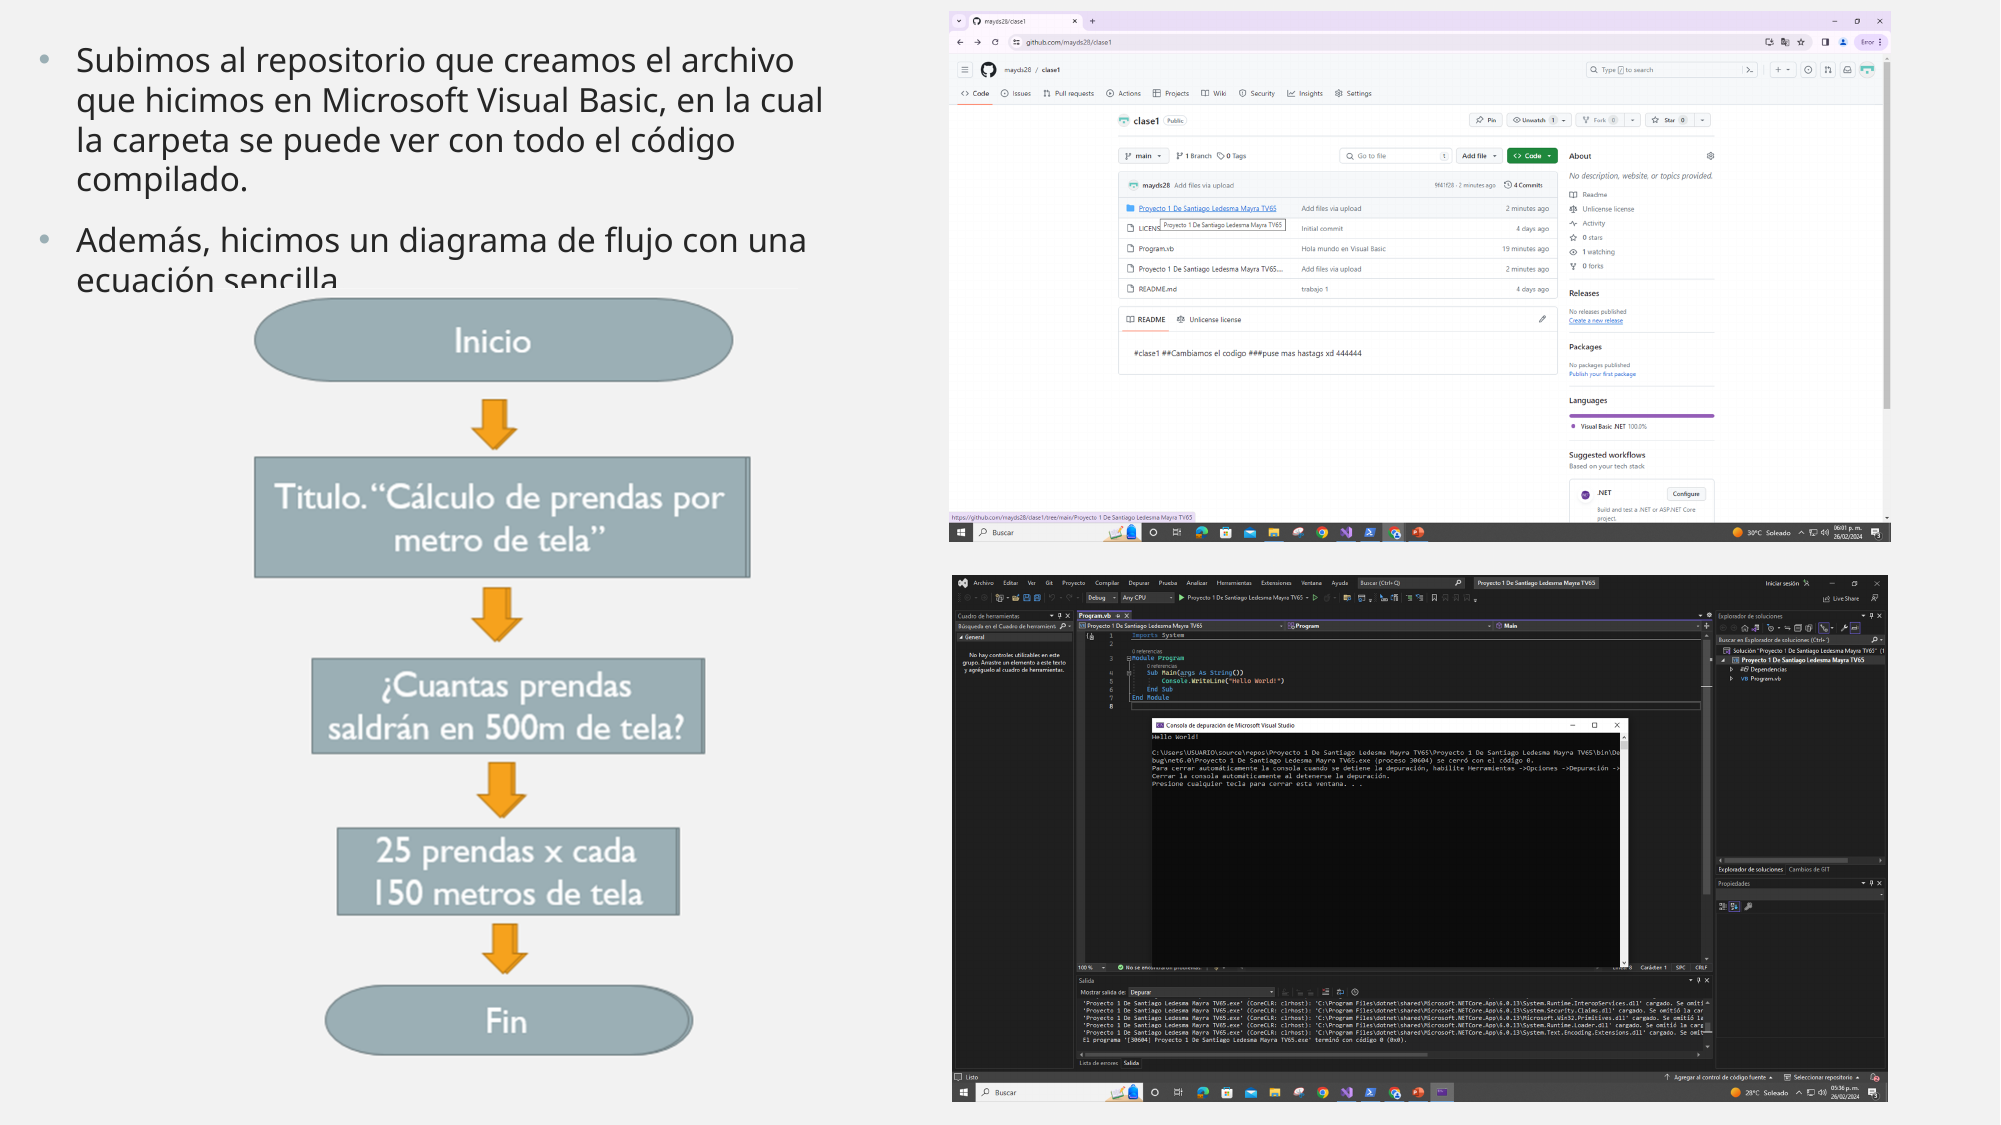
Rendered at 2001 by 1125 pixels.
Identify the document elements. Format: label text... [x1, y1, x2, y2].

picture [949, 11, 1891, 542]
list Subimos al repositorio que creamos el archivo que hicimos en Microsoft Visual Basic, en la cual la carpeta se puede ver con todo el código compilado. Además, hicimos un diagrama de flujo con una ecuación sencilla. [23, 31, 861, 254]
picture [214, 288, 798, 1102]
picture [952, 575, 1888, 1102]
